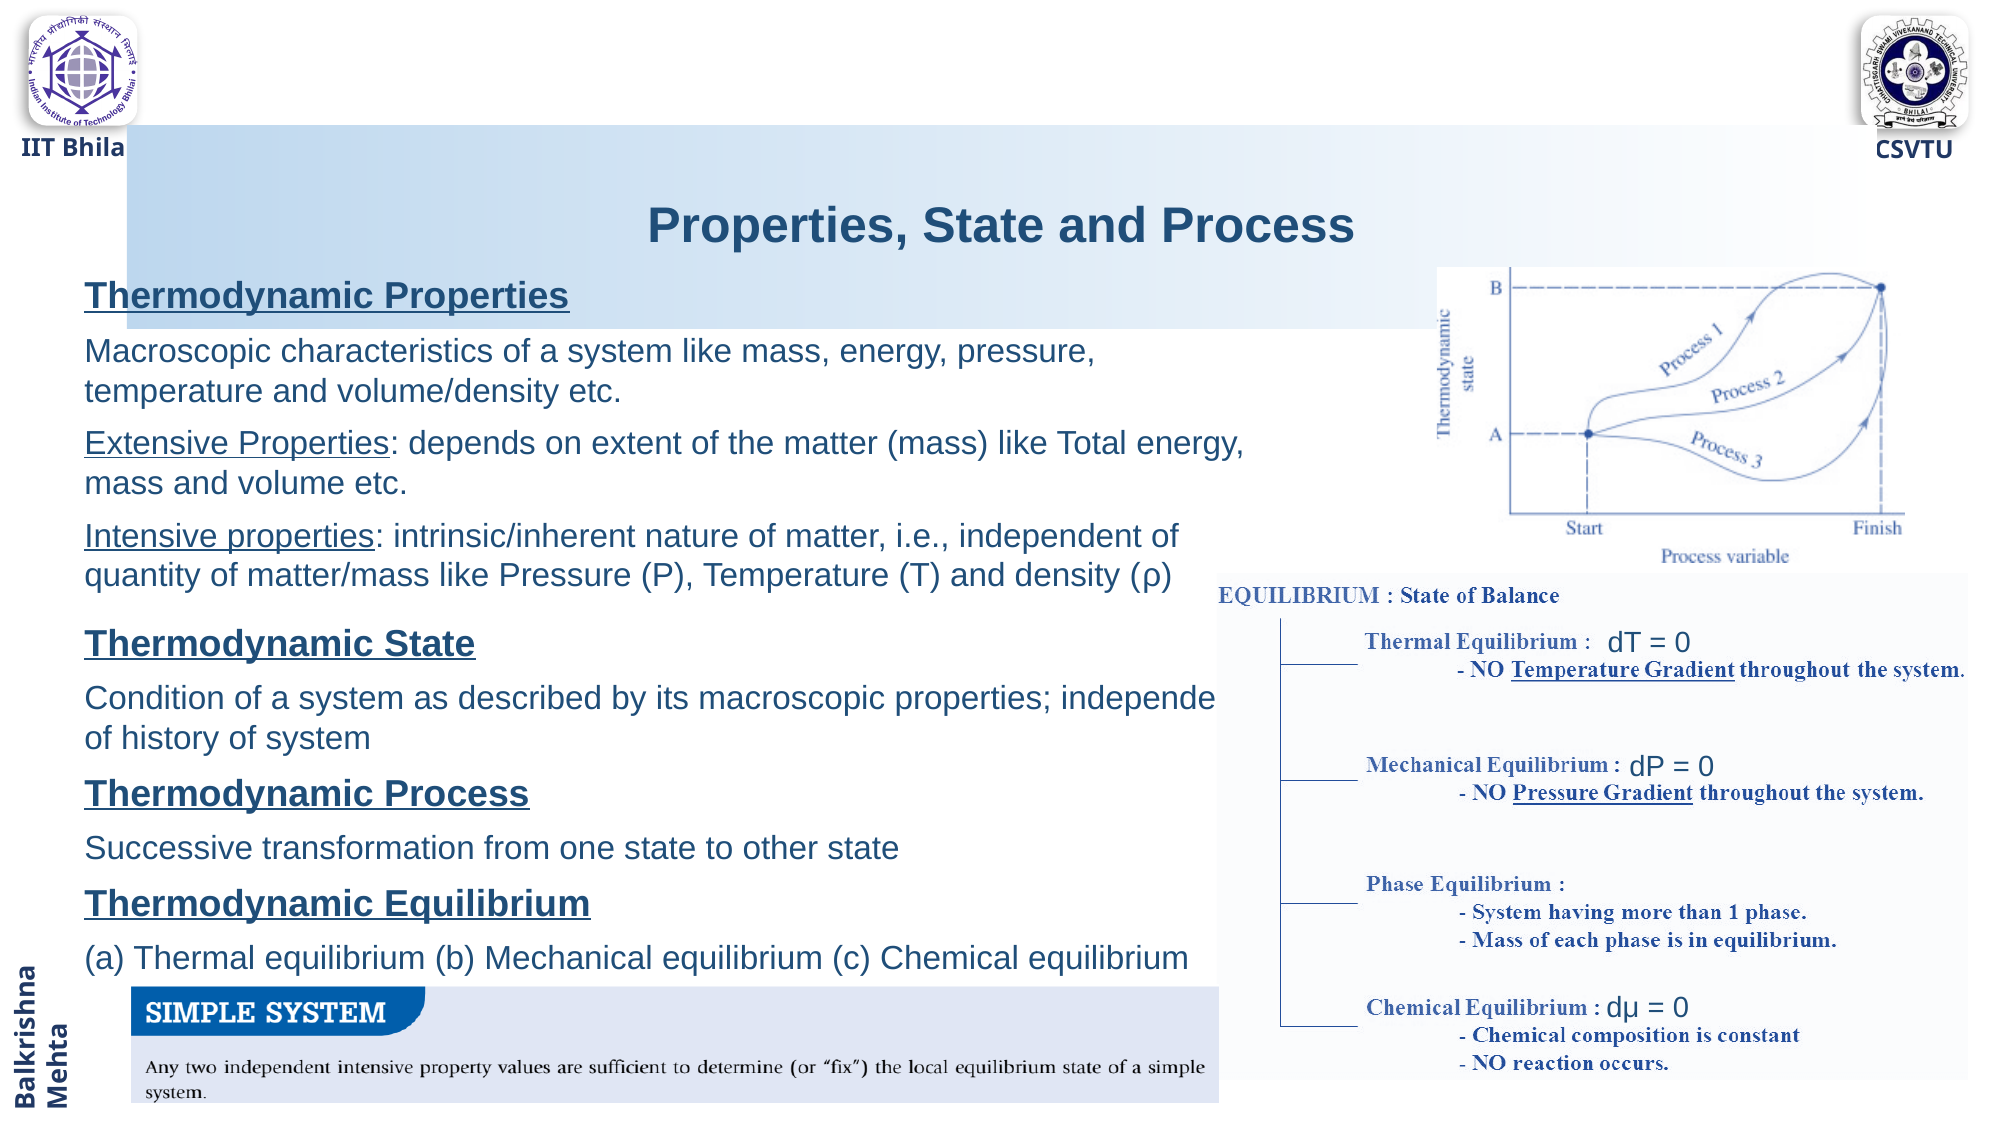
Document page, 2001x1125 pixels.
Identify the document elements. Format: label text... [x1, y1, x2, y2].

text_box Thermodynamic Properties Macroscopic characteristics of a system like mass, energy, pressure, temperature and volume/density etc. Extensive Properties: depends on extent of the matter (mass) like Total energy, mass and volume etc. Intensive properties: intrinsic/inherent nature of matter, i.e., independent of quantity of matter/mass like Pressure (P), Temperature (T) and density (ρ) Thermodynamic State Condition of a system as described by its macroscopic properties; independent of history of system Thermodynamic Process Successive transformation from one state to other state Thermodynamic Equilibrium (a) Thermal equilibrium (b) Mechanical equilibrium (c) Chemical equilibrium [69, 264, 1279, 984]
picture [1861, 15, 1969, 129]
picture [1436, 267, 1905, 563]
title Properties, State and Process [126, 125, 1877, 329]
picture [28, 15, 138, 126]
picture [128, 984, 1219, 1103]
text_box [1216, 573, 1968, 1080]
